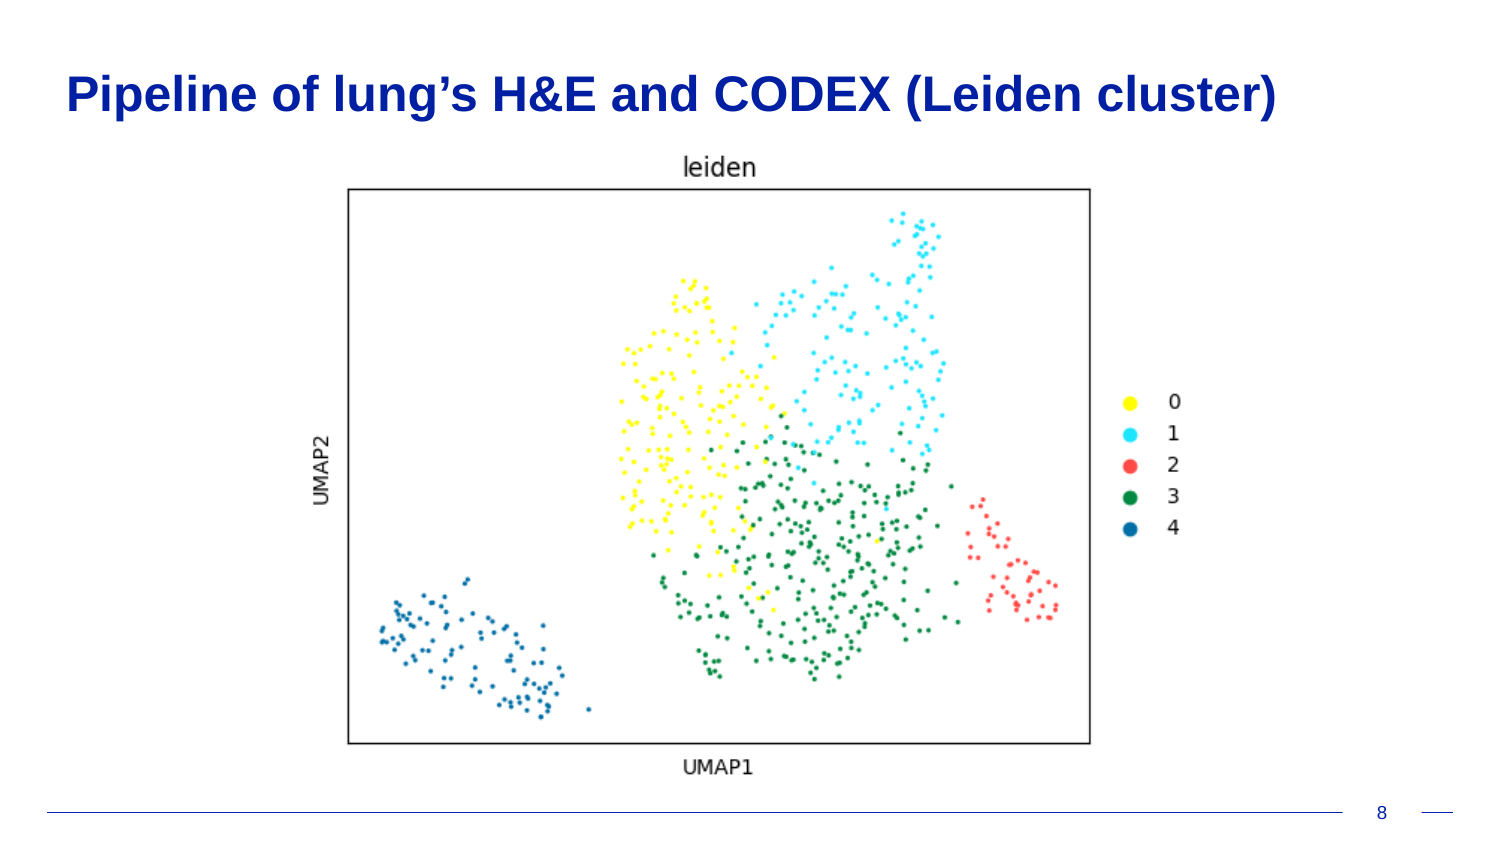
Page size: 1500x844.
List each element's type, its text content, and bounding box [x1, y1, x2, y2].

picture [296, 141, 1204, 794]
title Pipeline of lung’s H&E and CODEX (Leiden cluster) [51, 48, 1449, 142]
